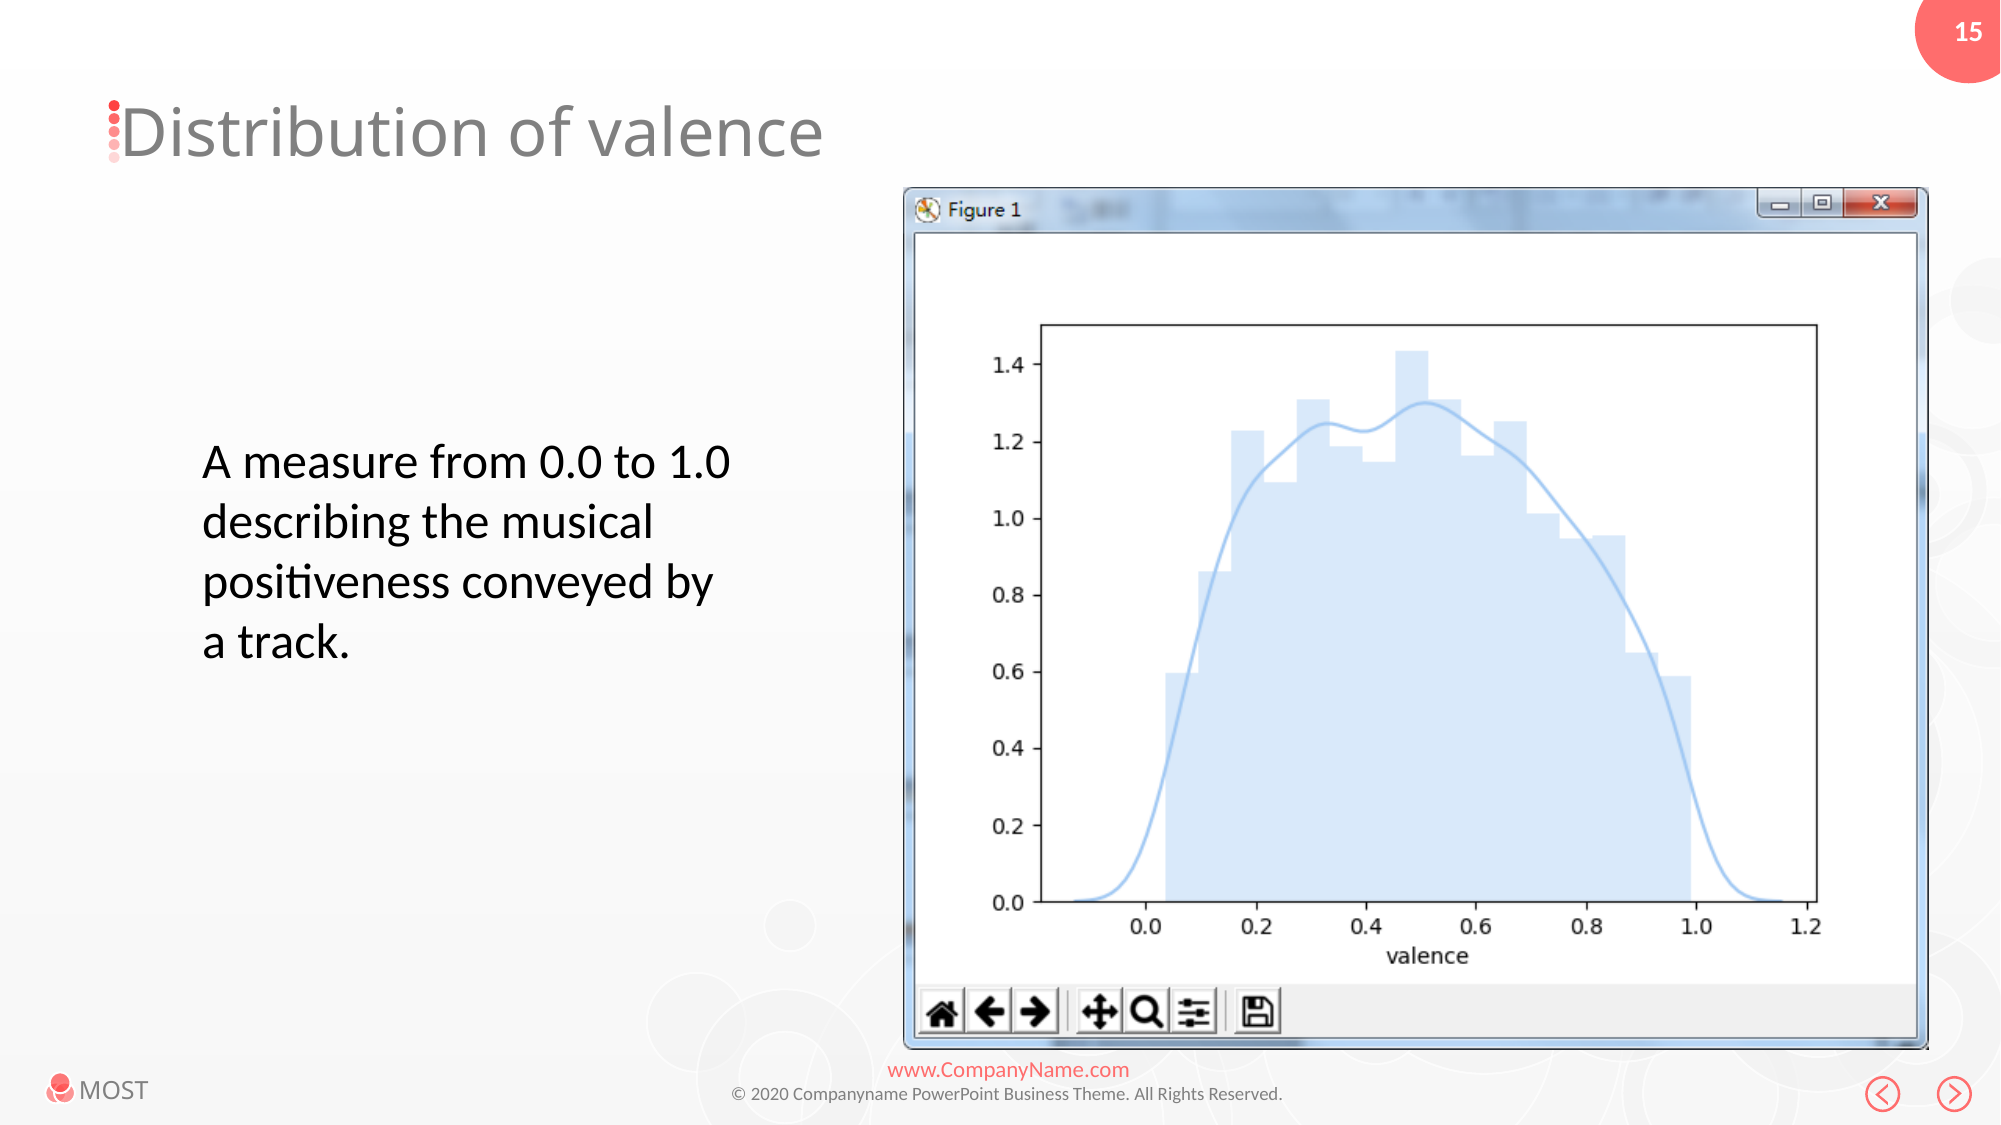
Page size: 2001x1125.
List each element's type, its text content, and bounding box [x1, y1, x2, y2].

picture [903, 187, 1929, 1050]
text_box A measure from 0.0 to 1.0 describing the musical positiveness conveyed by a track. [187, 420, 760, 676]
text_box Distribution of valence [104, 81, 842, 177]
